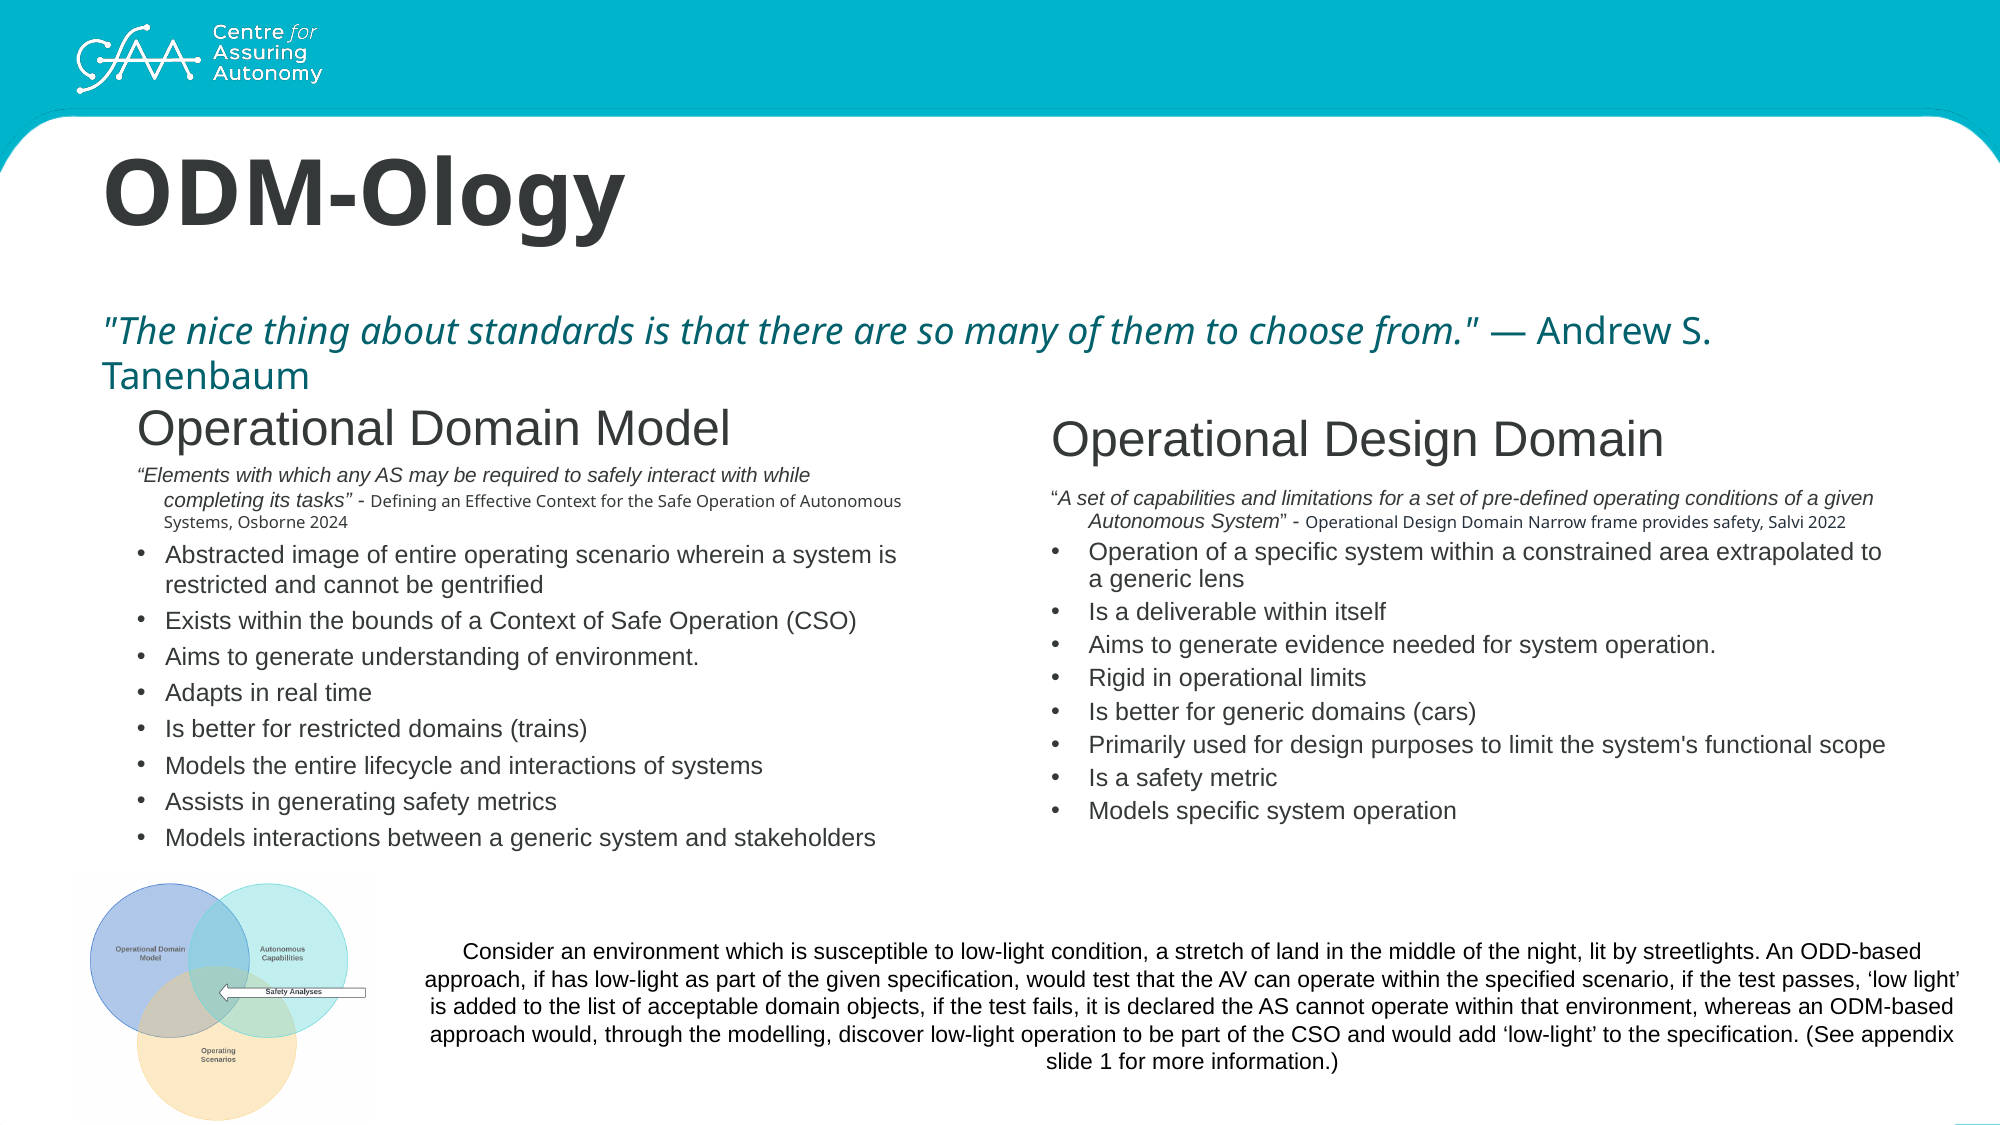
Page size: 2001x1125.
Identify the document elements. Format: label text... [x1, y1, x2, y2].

list Operational Domain Model “Elements with which any AS may be required to safely interact with while completing its tasks” - Defining an Effective Context for the Safe Operation of Autonomous Systems, Osborne 2024 Abstracted image of entire operating scenario wherein a system is restricted and cannot be gentrified Exists within the bounds of a Context of Safe Operation (CSO) Aims to generate understanding of environment. Adapts in real time Is better for restricted domains (trains) Models the entire lifecycle and interactions of systems Assists in generating safety metrics Models interactions between a generic system and stakeholders [78, 388, 926, 970]
list ODM-Ology [77, 126, 711, 277]
list "The nice thing about standards is that there are so many of them to choose from." — Andrew S. Tanenbaum [77, 299, 1819, 406]
picture [0, 0, 2000, 1125]
list Operational Design Domain “A set of capabilities and limitations for a set of pre-defined operating conditions of a given Autonomous System” - Operational Design Domain Narrow frame provides safety, Salvi 2022 Operation of a specific system within a constrained area extrapolated to a generic lens Is a deliverable within itself Aims to generate evidence needed for system operation. Rigid in operational limits Is better for generic domains (cars) Primarily used for design purposes to limit the system's functional scope Is a safety metric Models specific system operation [998, 405, 1905, 929]
text_box Consider an environment which is susceptible to low-light condition, a stretch of land in the middle of the night, lit by streetlights. An ODD-based approach, if has low-light as part of the given specification, would test that the AV can operate within the specified scenario, if the test passes, ‘low light’ is added to the list of acceptable domain objects, if the test fails, it is declared the AS cannot operate within that environment, whereas an ODM-based approach would, through the modelling, discover low-light operation to be part of the CSO and would add ‘low-light’ to the specification. (See appendix slide 1 for more information.) [408, 929, 1977, 1082]
